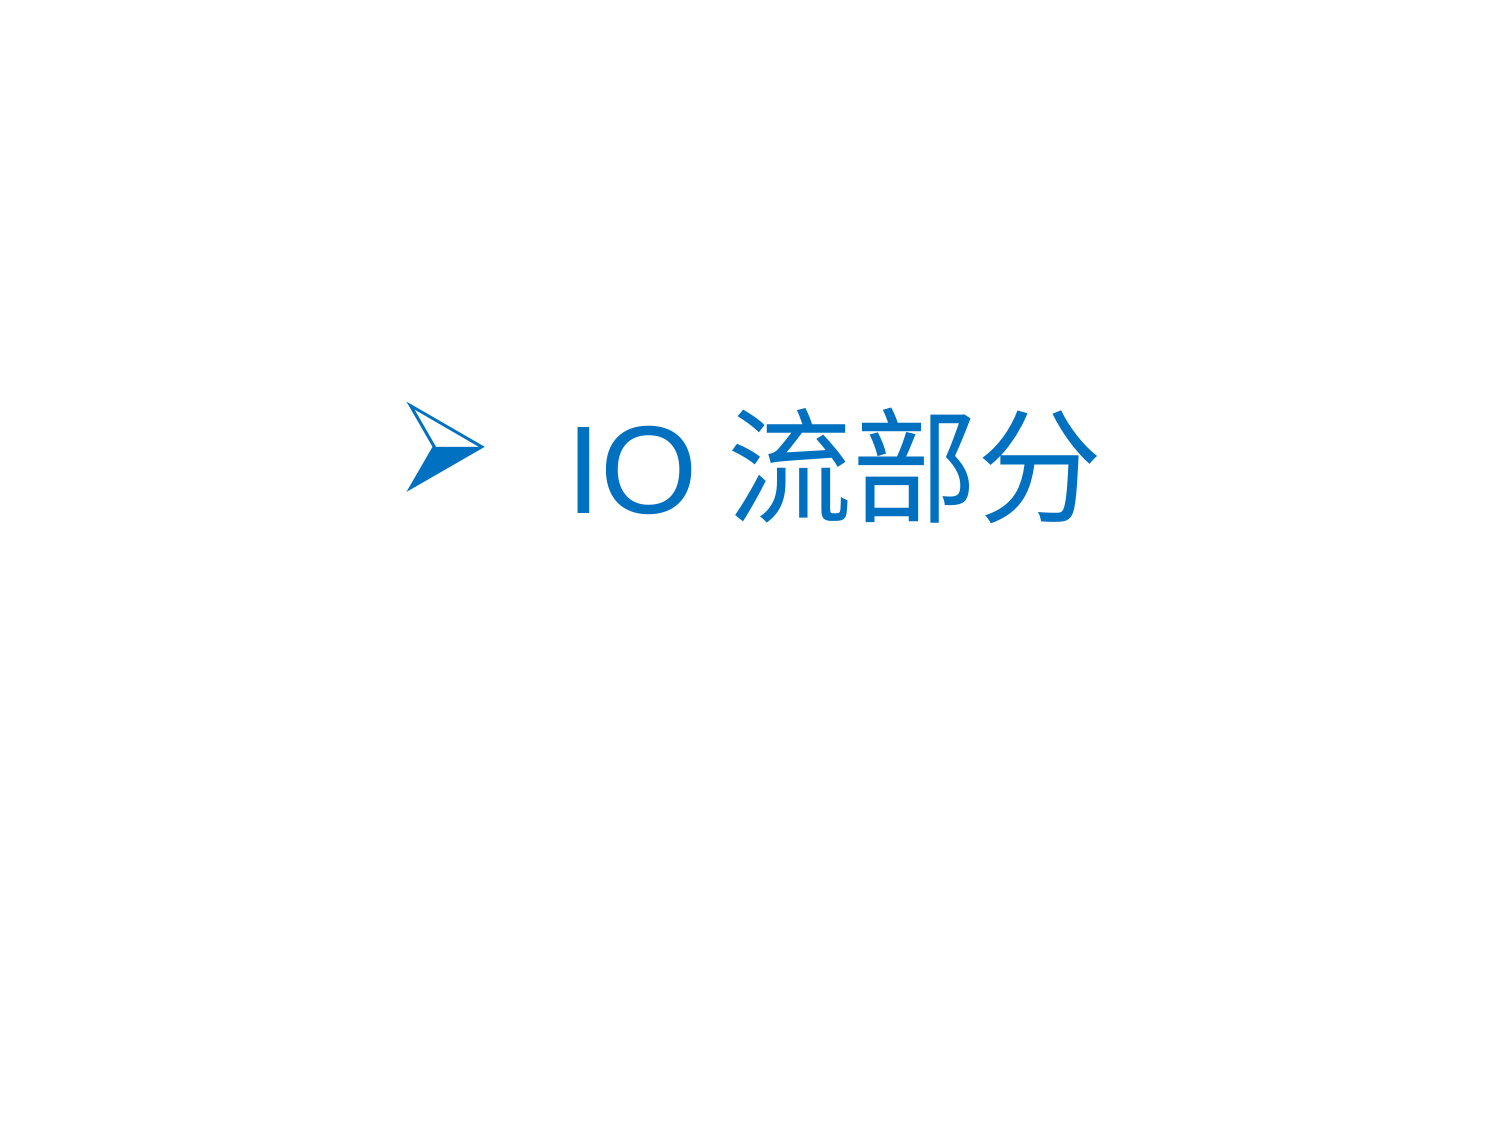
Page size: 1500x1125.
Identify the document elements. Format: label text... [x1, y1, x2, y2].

list IO流部分 [75, 380, 1425, 563]
